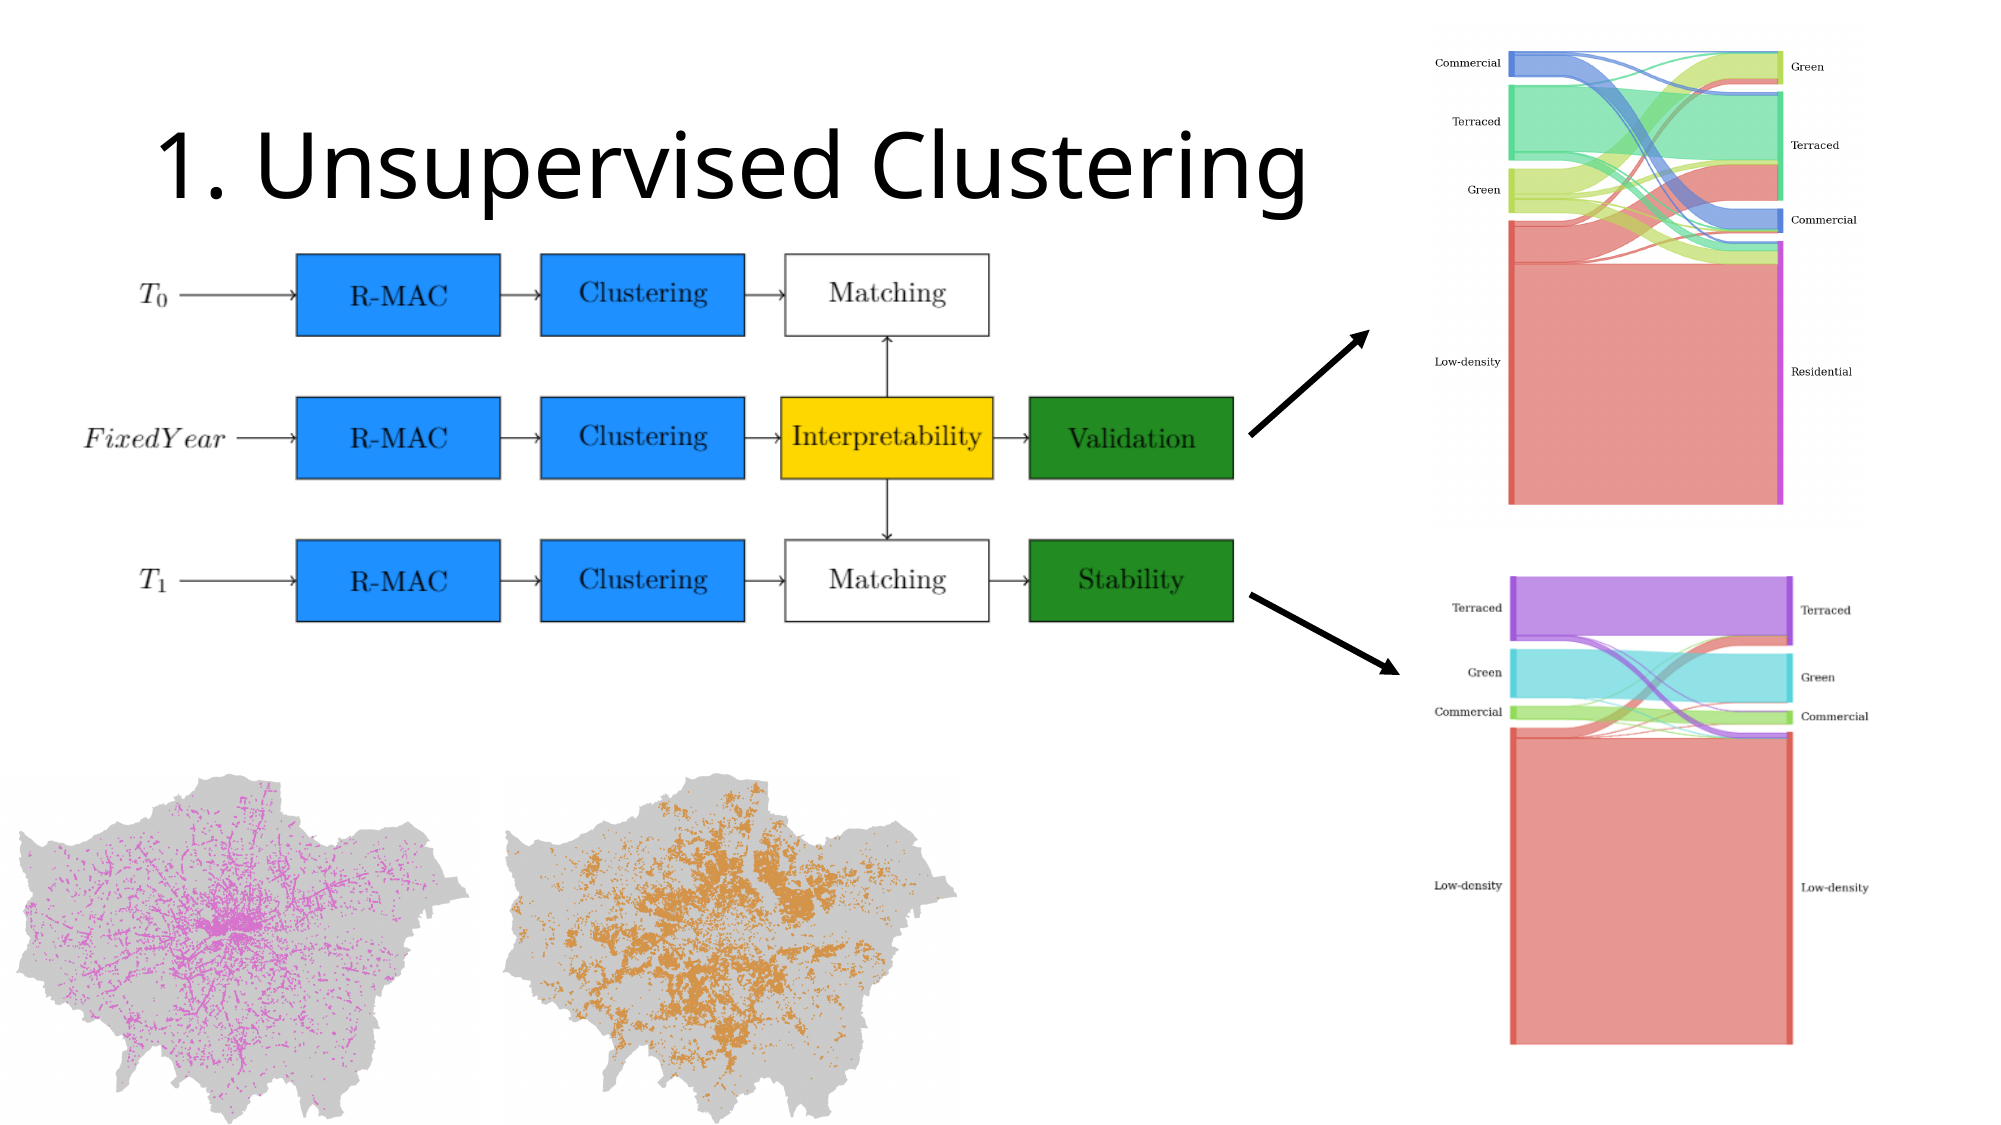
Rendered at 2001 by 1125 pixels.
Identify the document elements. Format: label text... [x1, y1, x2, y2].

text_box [1249, 329, 1370, 436]
picture [0, 771, 479, 1125]
picture [47, 234, 1251, 638]
picture [1419, 548, 1883, 1066]
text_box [1250, 594, 1400, 675]
picture [1428, 22, 1863, 533]
picture [500, 771, 965, 1125]
title 1. Unsupervised Clustering [137, 59, 1428, 278]
